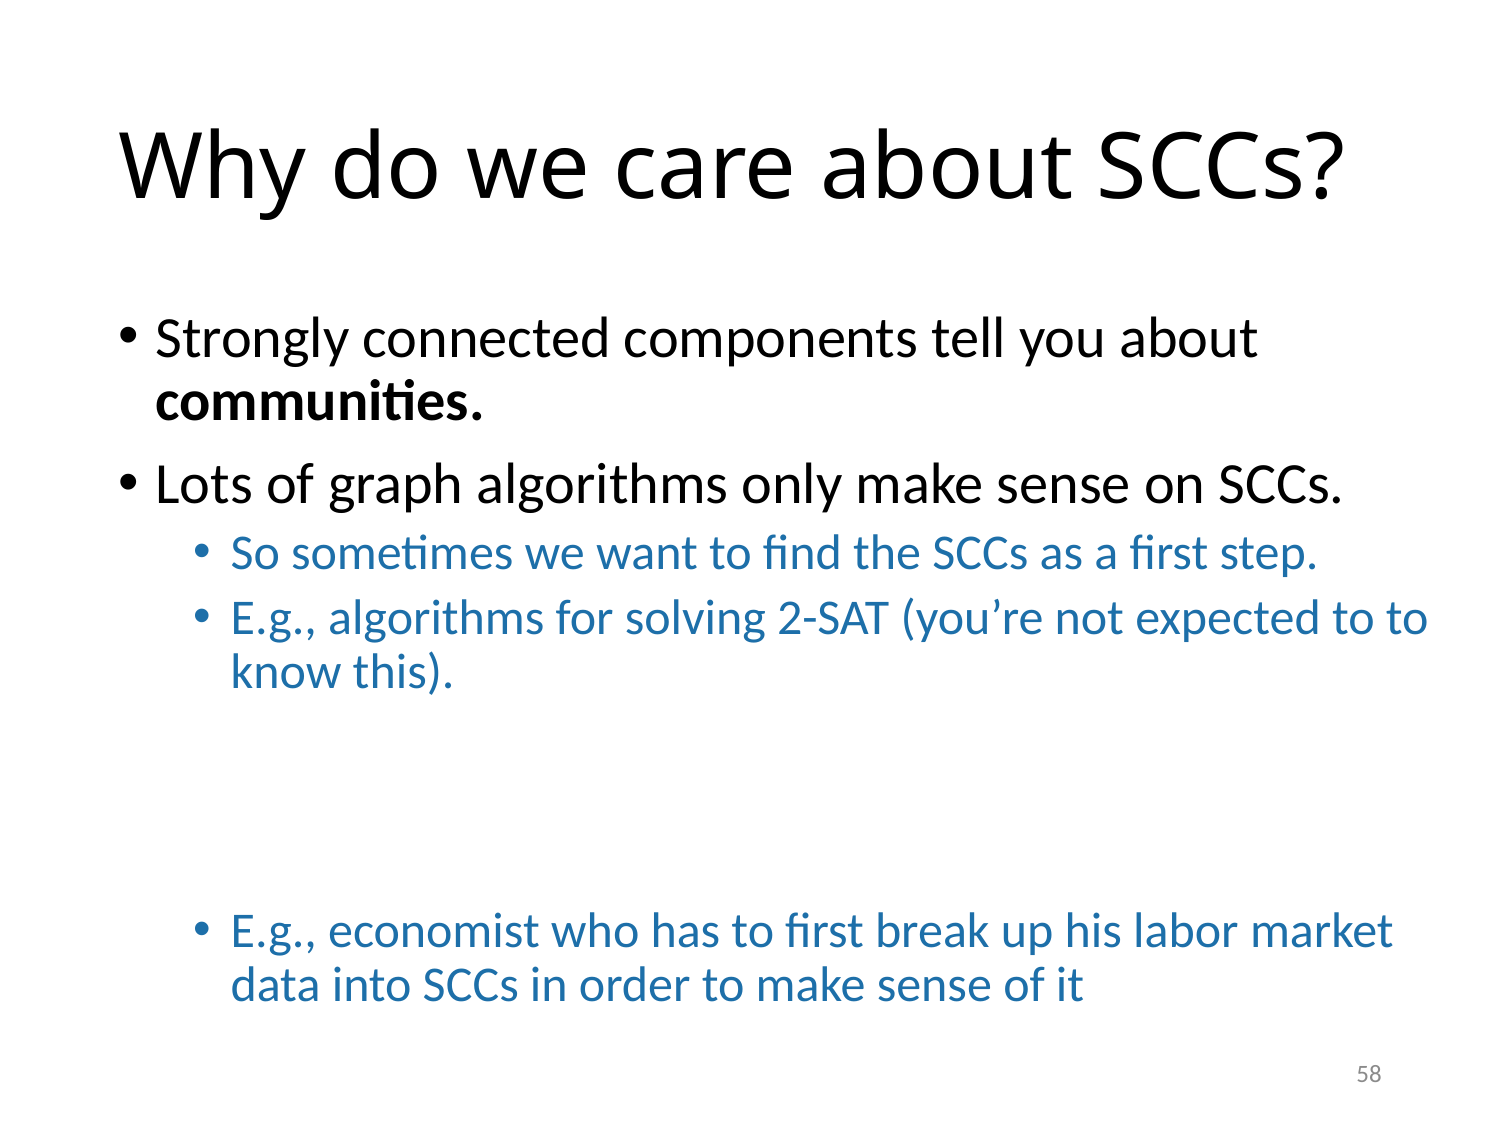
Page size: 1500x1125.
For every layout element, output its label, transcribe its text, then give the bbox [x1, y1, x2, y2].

slide_number 58 [1059, 1042, 1397, 1103]
title Why do we care about SCCs? [103, 59, 1433, 278]
